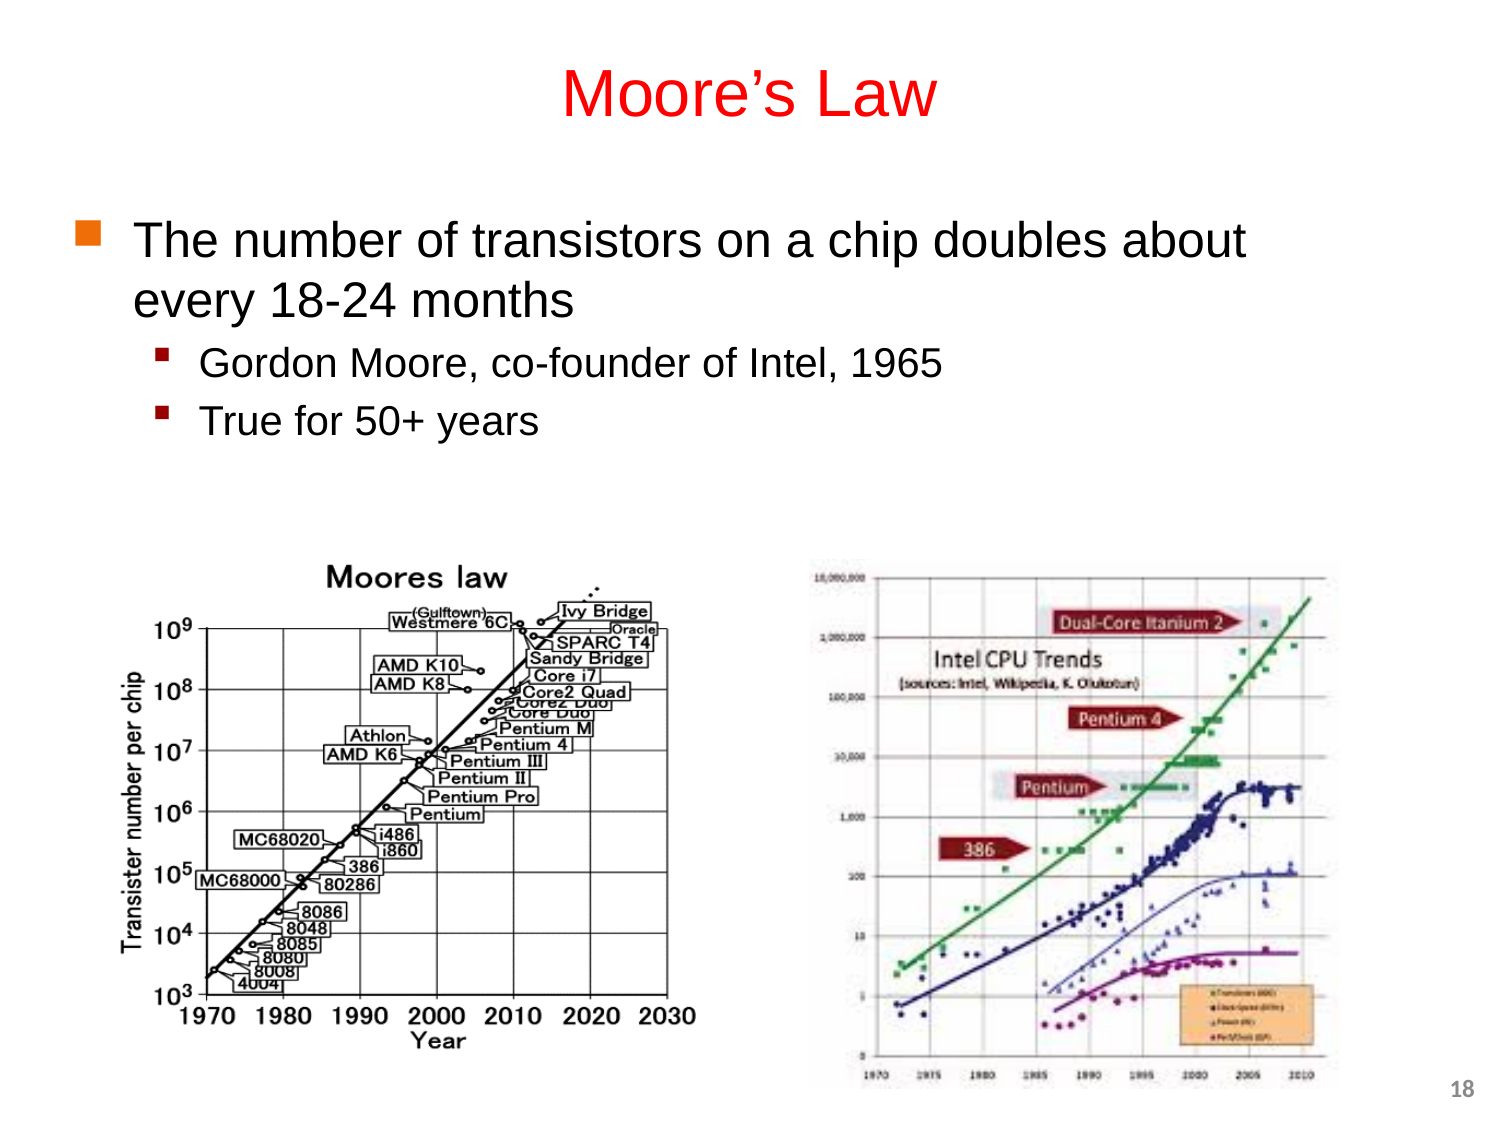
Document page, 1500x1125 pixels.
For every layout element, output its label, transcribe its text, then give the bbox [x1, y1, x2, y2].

title Moore’s Law [59, 31, 1441, 149]
list The number of transistors on a chip doubles about every 18-24 months Gordon Moore, co-founder of Intel, 1965 True for 50+ years [61, 199, 1357, 1051]
picture [808, 558, 1341, 1089]
picture [100, 555, 721, 1055]
